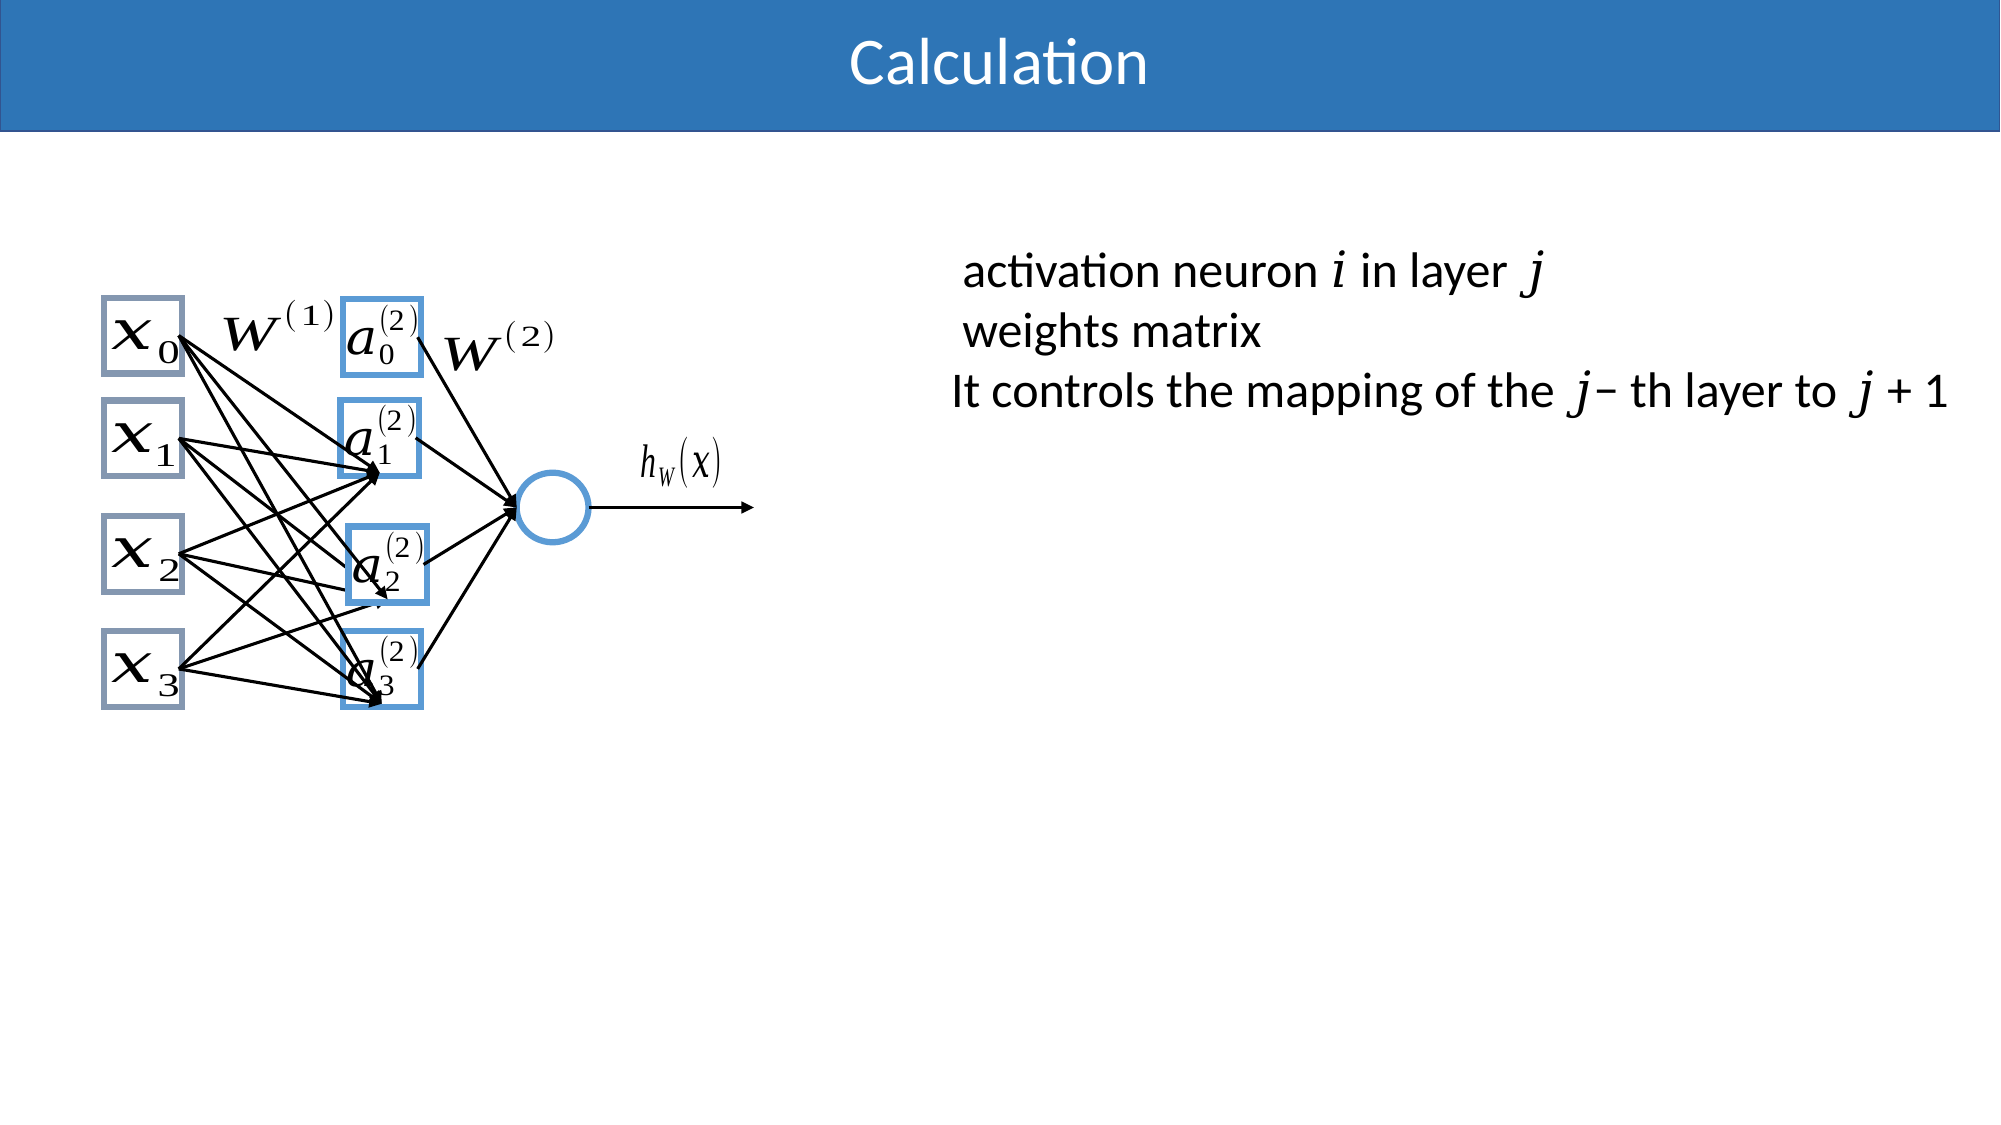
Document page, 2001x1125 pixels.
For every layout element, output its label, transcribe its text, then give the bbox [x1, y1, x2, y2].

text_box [417, 337, 517, 508]
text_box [417, 508, 517, 669]
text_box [423, 508, 517, 565]
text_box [346, 335, 352, 565]
text_box [517, 471, 590, 544]
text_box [346, 565, 352, 669]
text_box Calculation [0, 0, 2000, 132]
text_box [178, 335, 346, 669]
